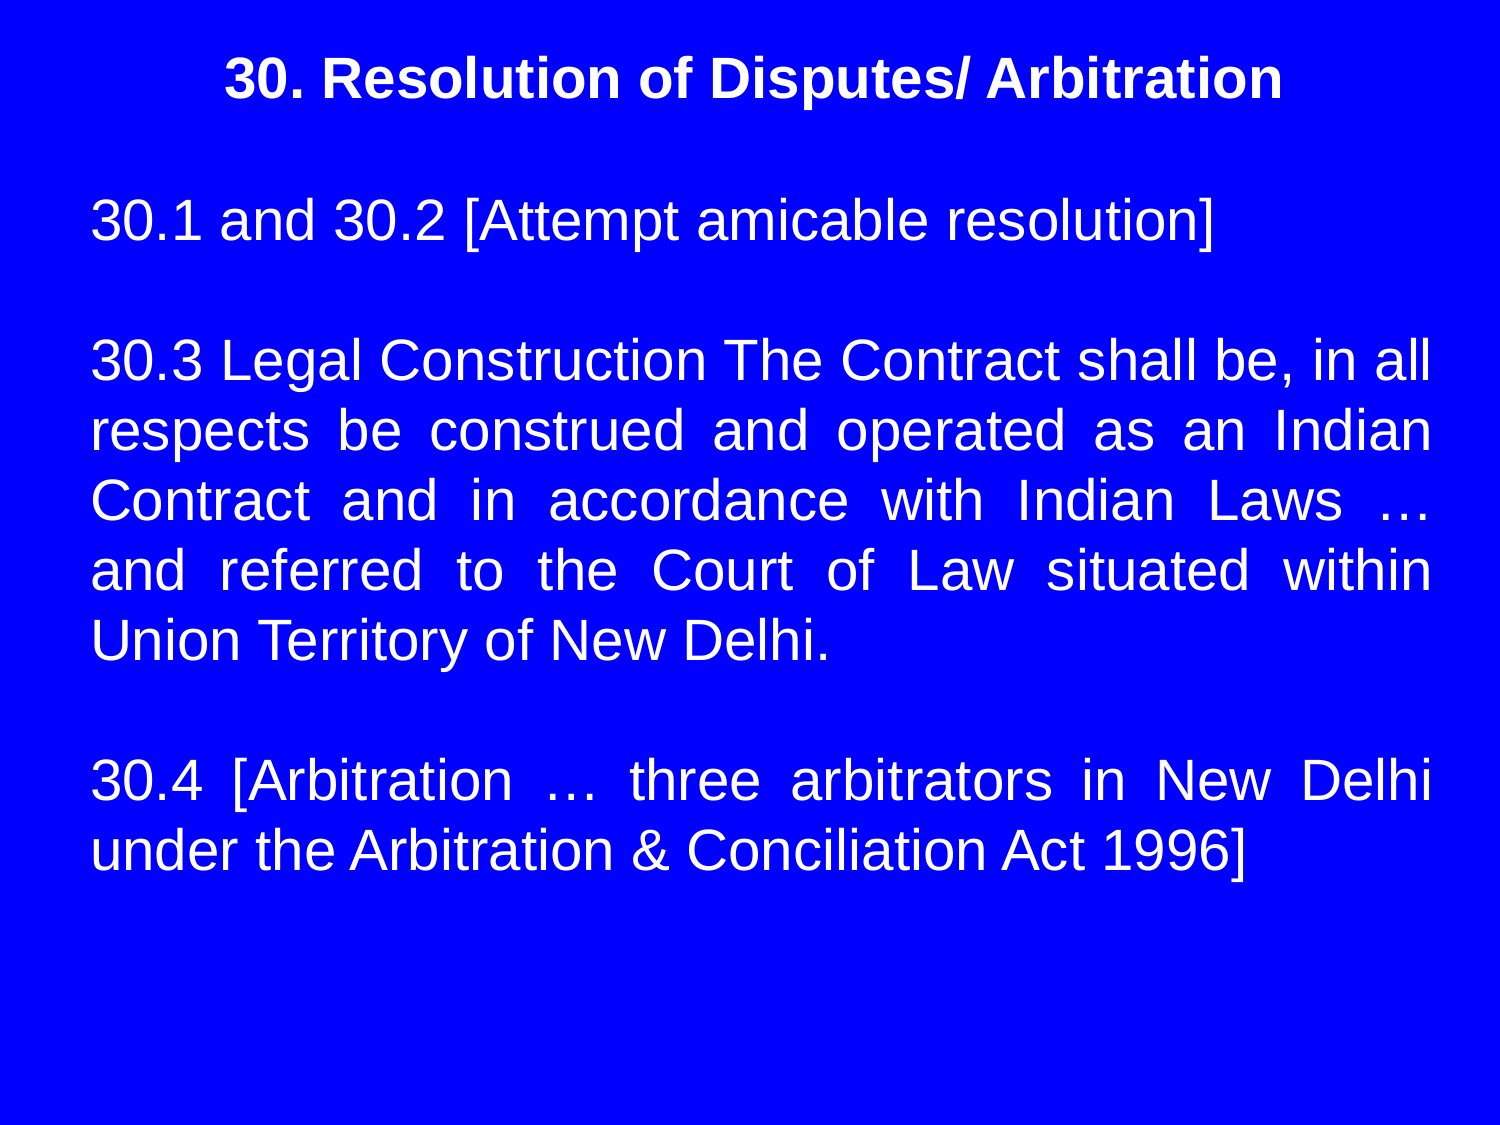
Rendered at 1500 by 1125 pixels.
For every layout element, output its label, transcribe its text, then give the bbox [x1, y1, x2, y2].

subtitle 30.1 and 30.2 [Attempt amicable resolution] 30.3 Legal Construction The Contract shall be, in all respects be construed and operated as an Indian Contract and in accordance with Indian Laws … and referred to the Court of Law situated within Union Territory of New Delhi. 30.4 [Arbitration … three arbitrators in New Delhi under the Arbitration & Conciliation Act 1996] [74, 174, 1451, 1088]
title 30. Resolution of Disputes/ Arbitration [112, 24, 1413, 126]
